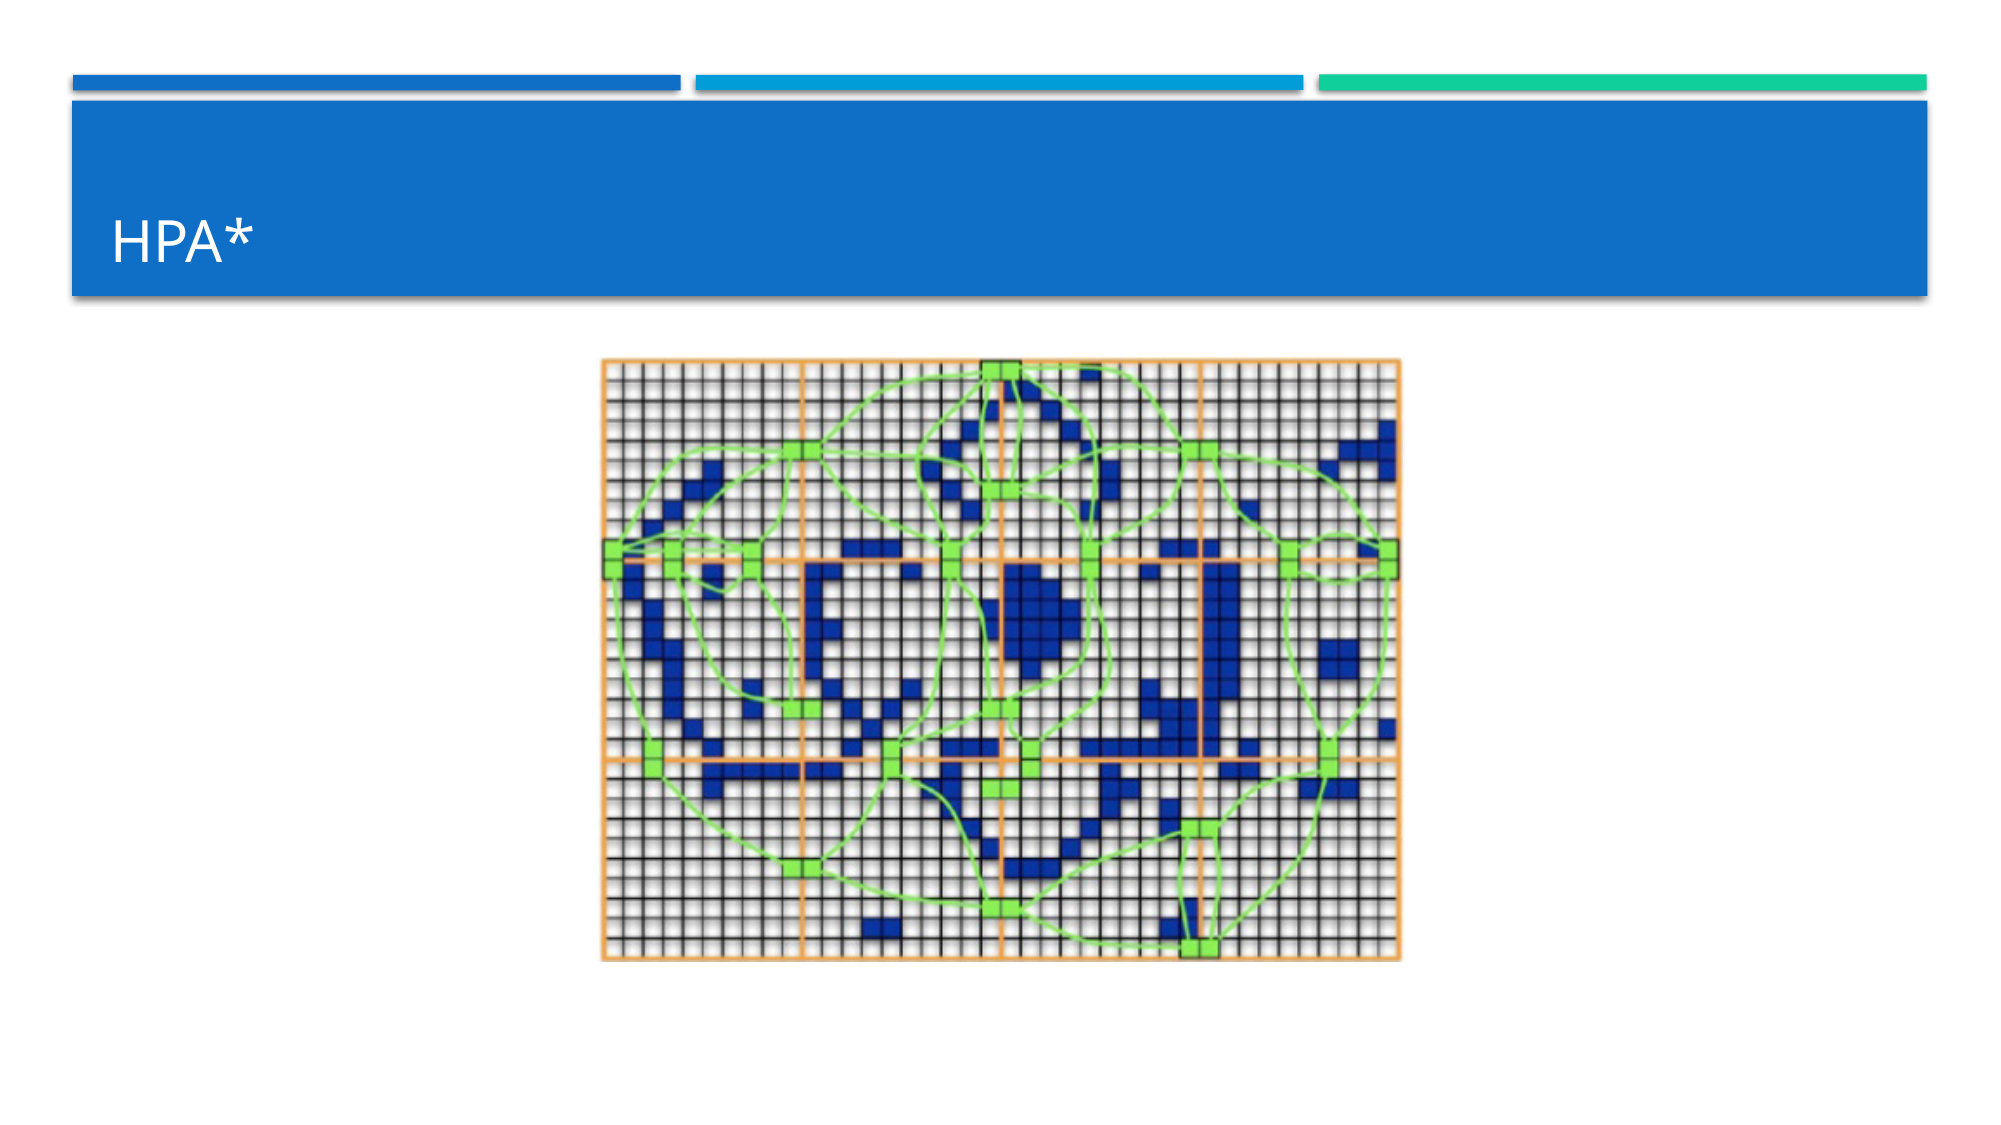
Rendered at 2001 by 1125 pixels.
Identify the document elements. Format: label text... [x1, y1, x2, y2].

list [594, 357, 1406, 962]
title HPA* [95, 115, 1905, 282]
